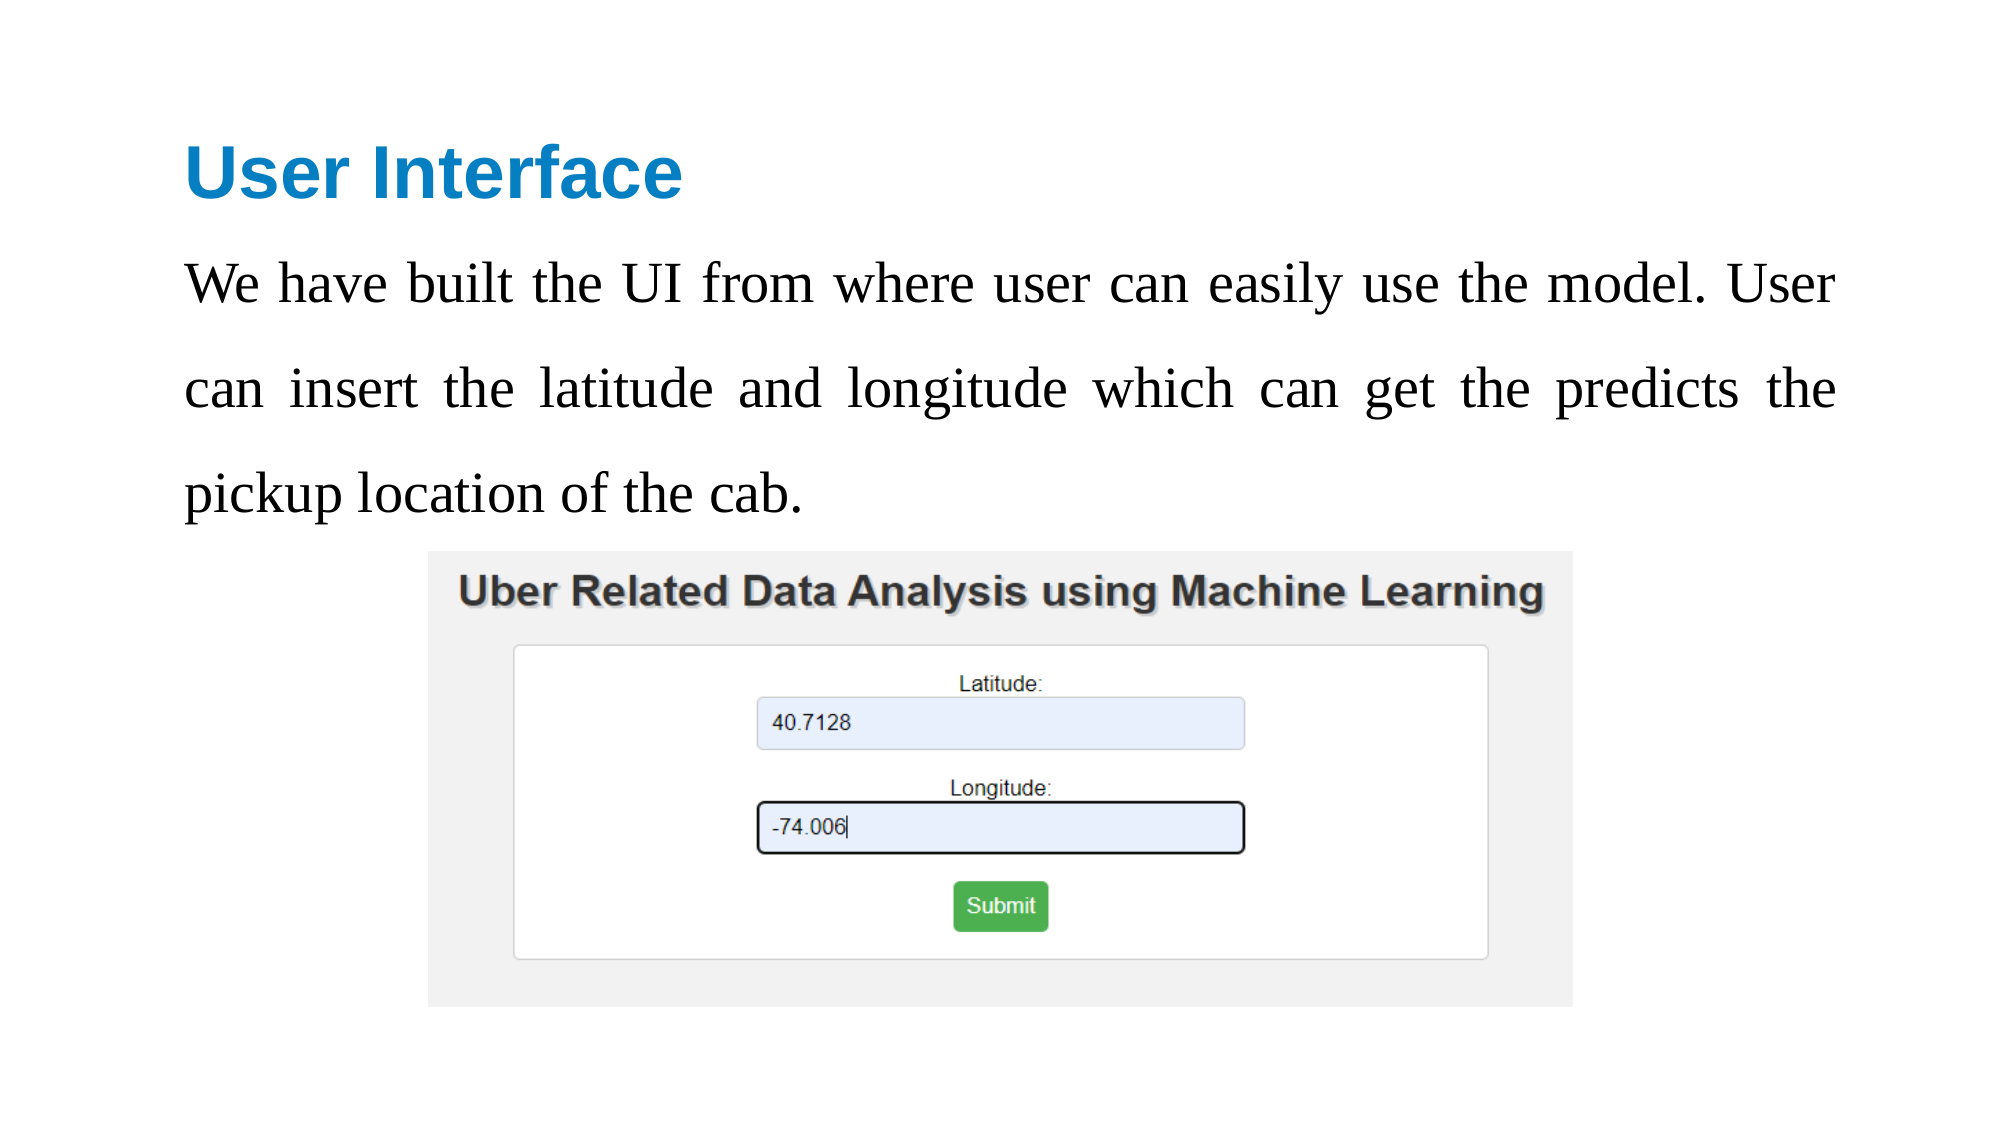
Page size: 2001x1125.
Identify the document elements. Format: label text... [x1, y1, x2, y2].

text_box We have built the UI from where user can easily use the model. User can insert the latitude and longitude which can get the predicts the pickup location of the cab. [169, 201, 1852, 531]
picture [427, 551, 1573, 1007]
text_box User Interface [169, 97, 1161, 201]
